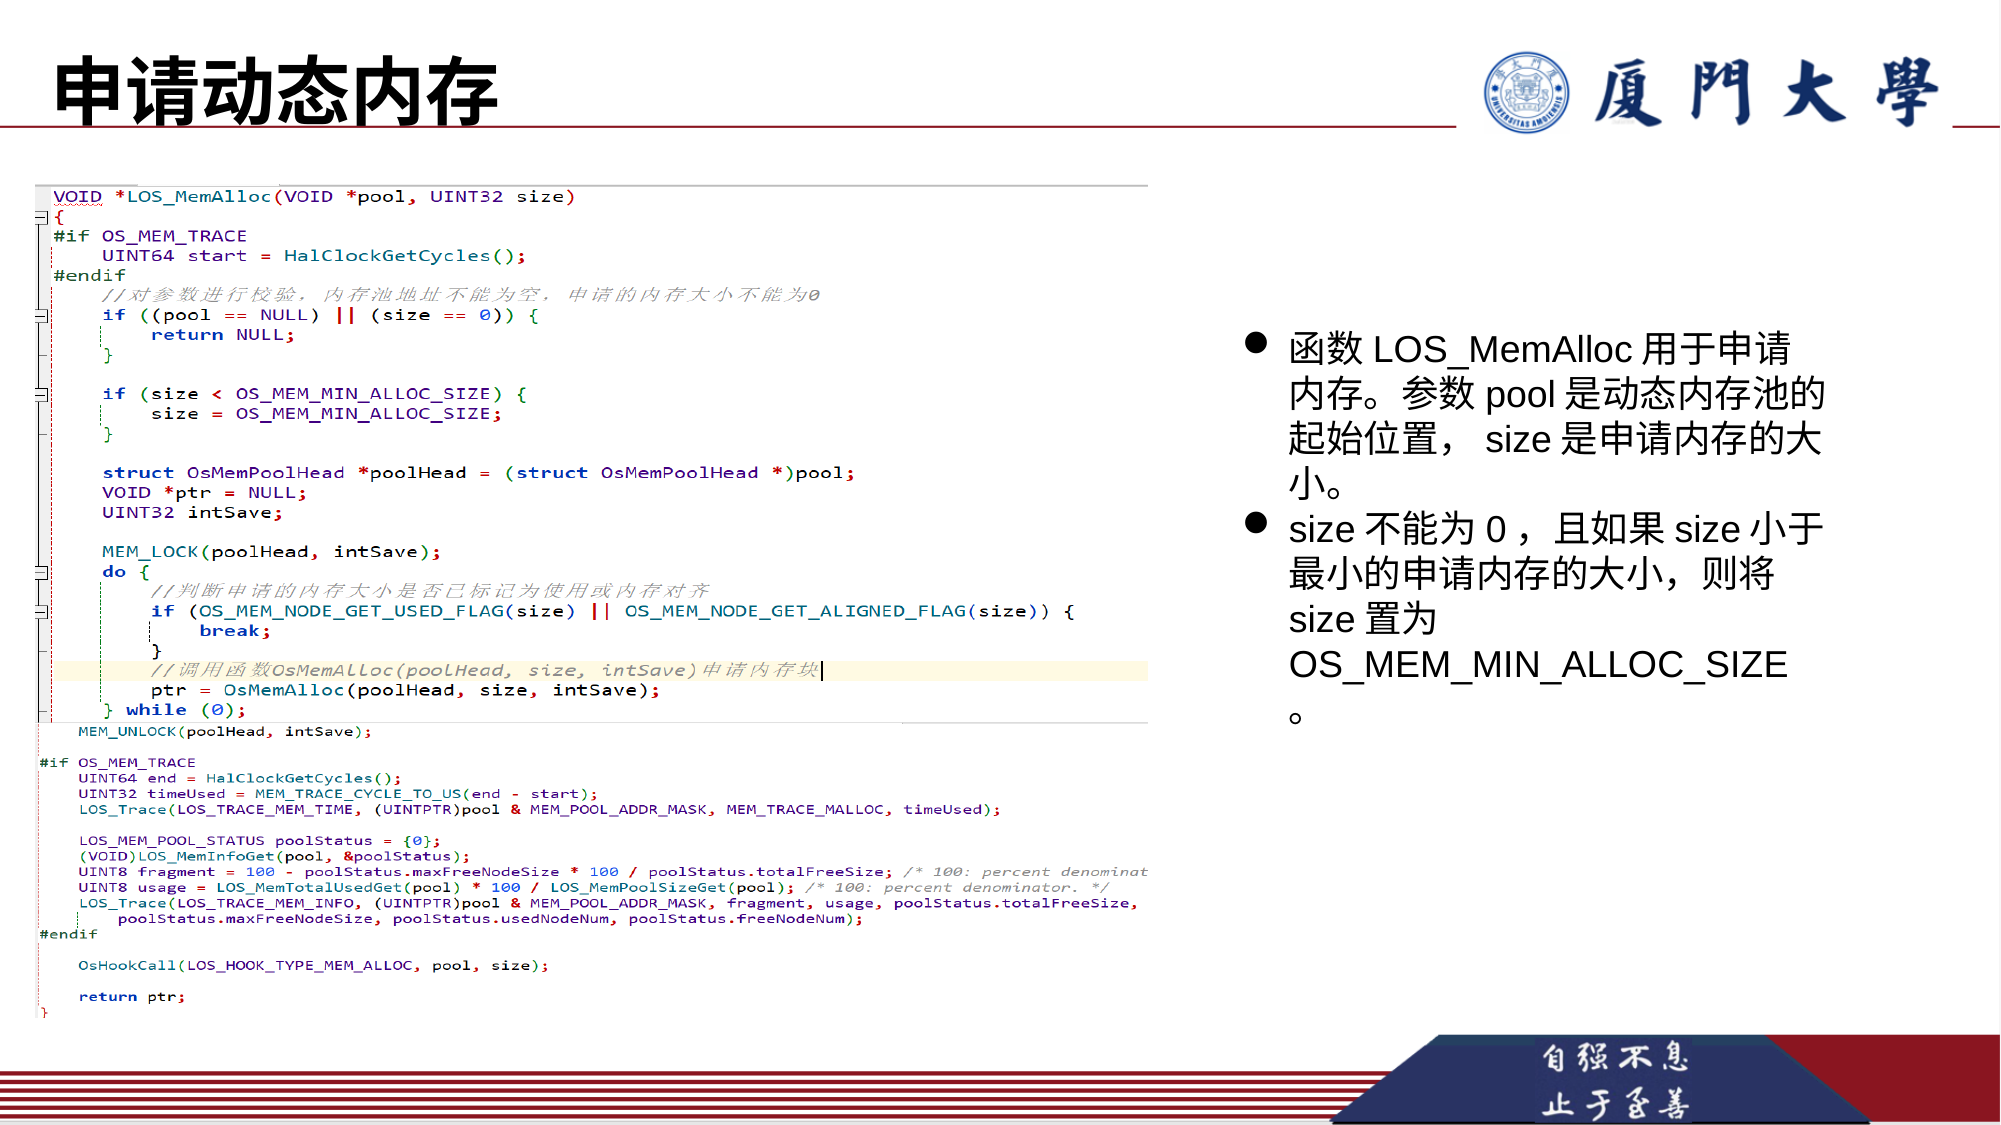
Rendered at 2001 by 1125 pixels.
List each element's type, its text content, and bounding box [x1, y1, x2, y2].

picture [0, 0, 2001, 1125]
text_box 函数LOS_MemAlloc用于申请内存。参数pool是动态内存池的起始位置，size是申请内存的大小。 size不能为0，且如果size小于最小的申请内存的大小，则将size置为OS_MEM_MIN_ALLOC_SIZE。 [1227, 318, 1844, 738]
title 申请动态内存 [17, 22, 534, 158]
